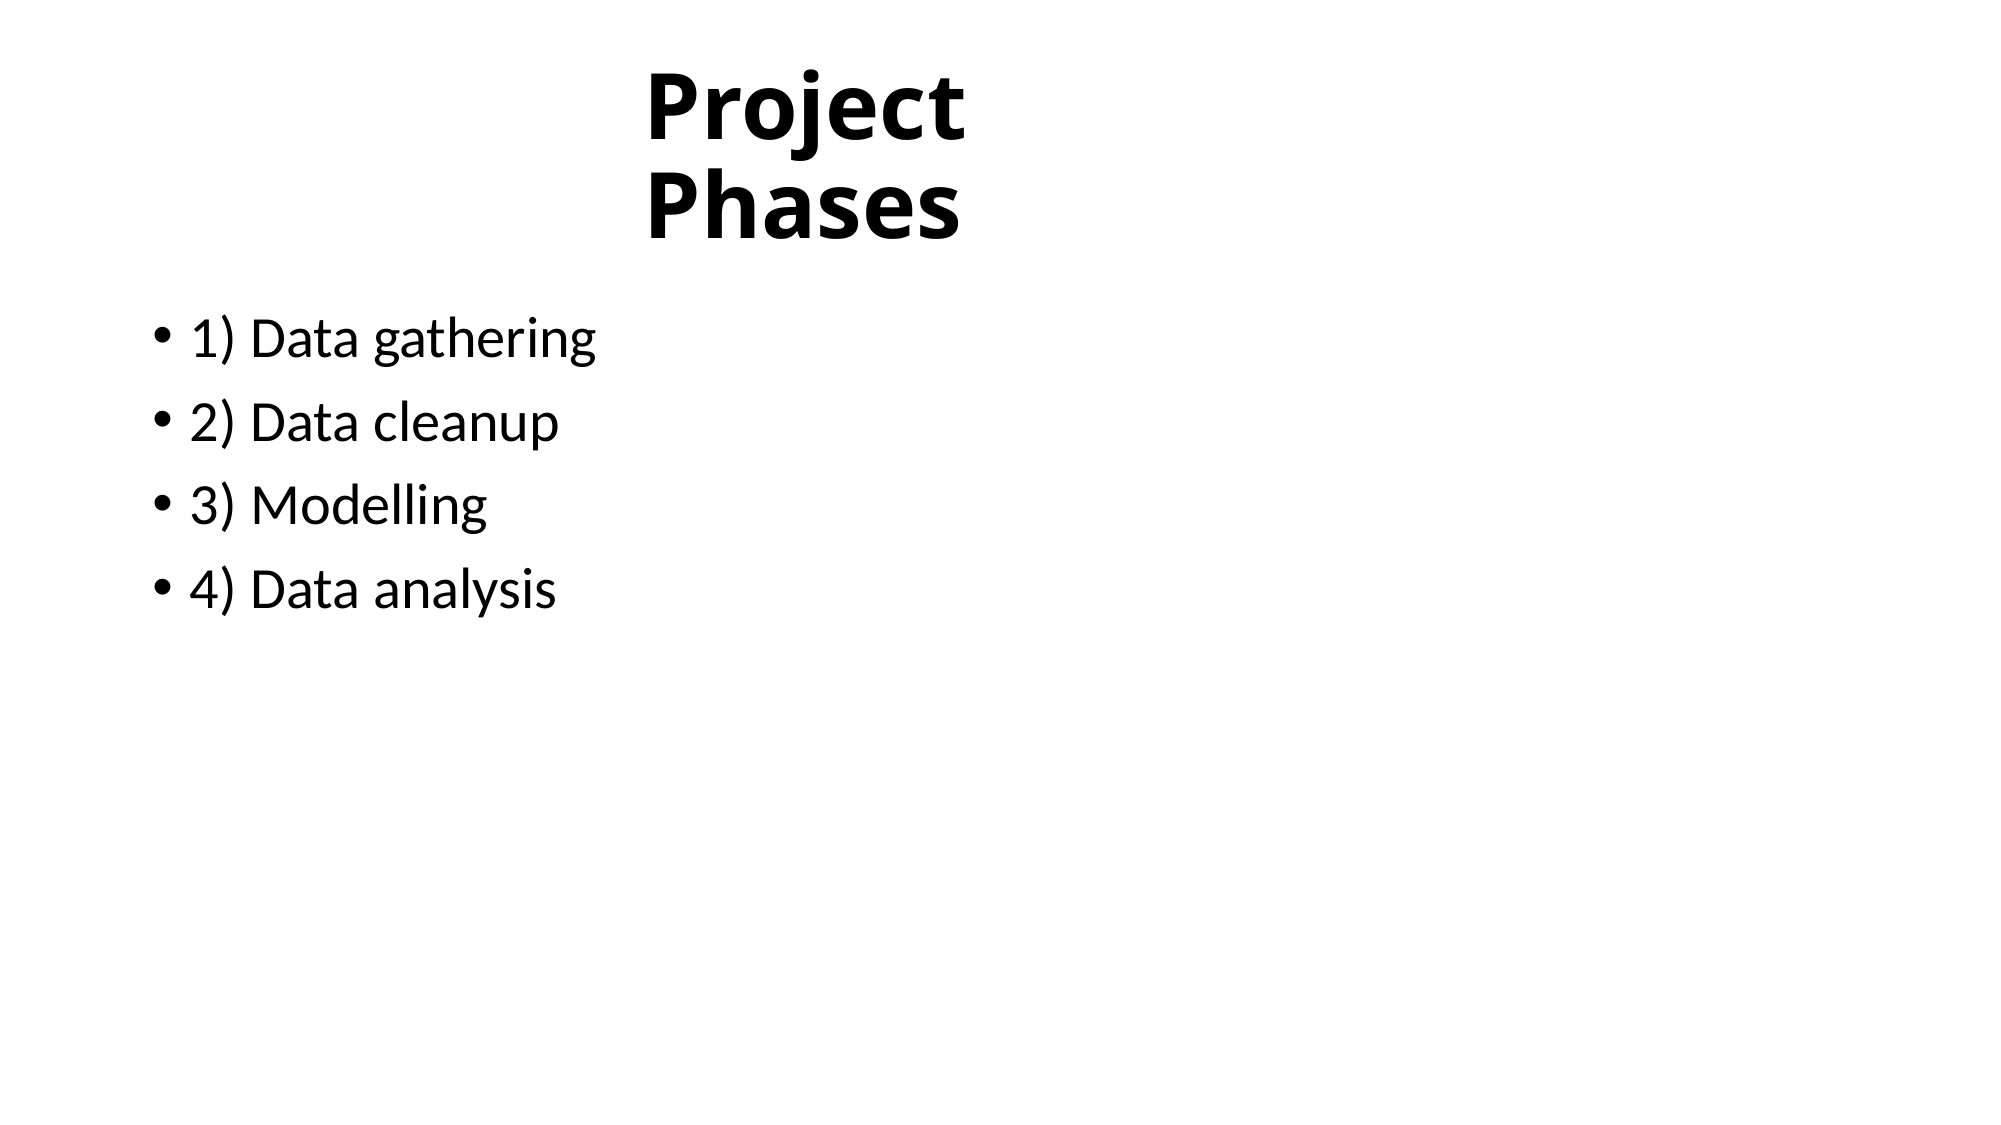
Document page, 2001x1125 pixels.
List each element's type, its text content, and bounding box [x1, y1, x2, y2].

list 1) Data gathering 2) Data cleanup 3) Modelling 4) Data analysis [137, 299, 1863, 1014]
title Project Phases [628, 50, 1207, 268]
